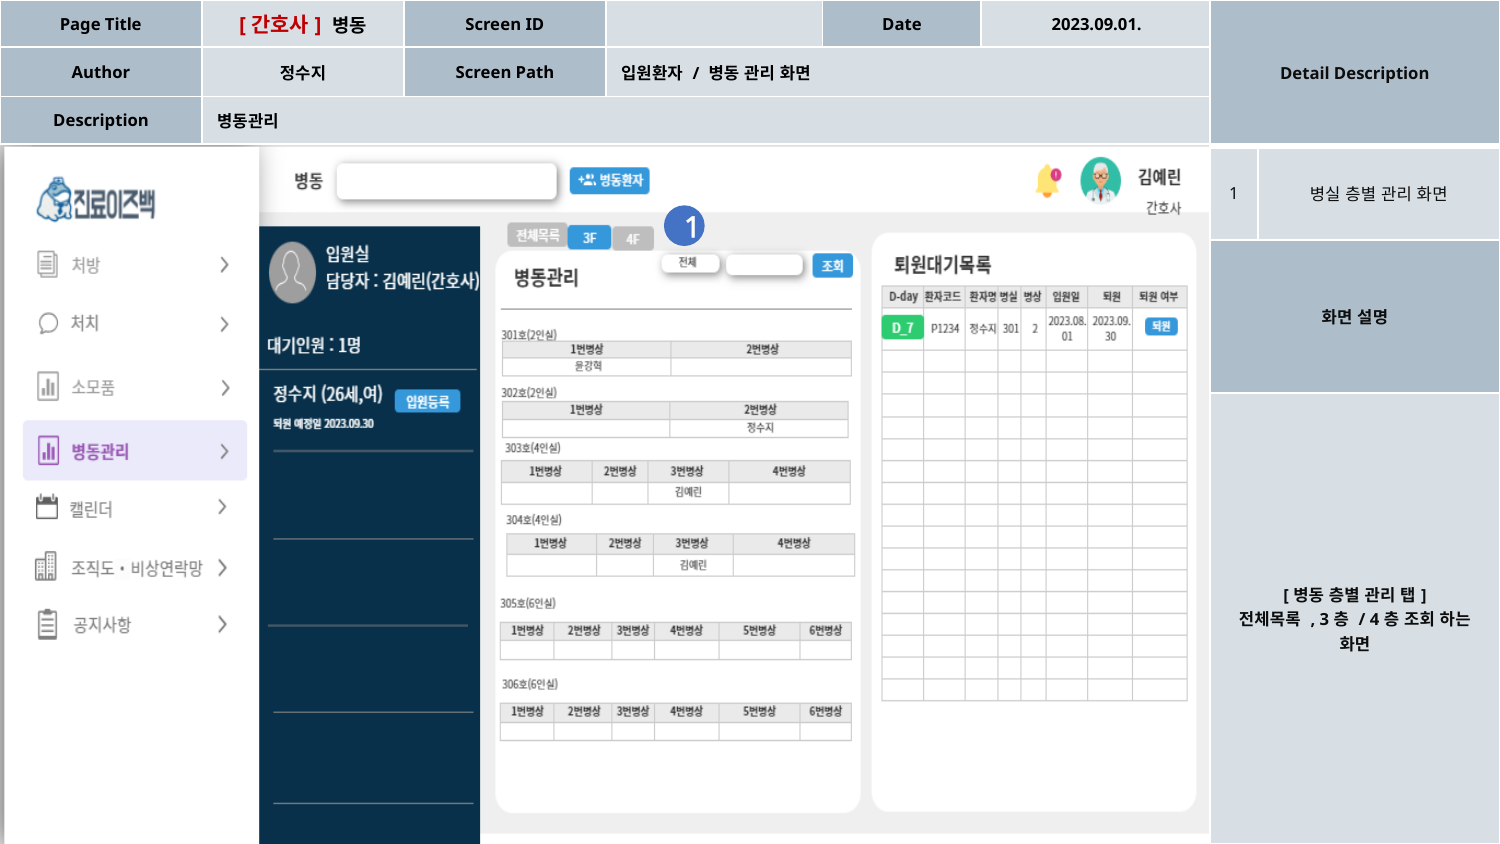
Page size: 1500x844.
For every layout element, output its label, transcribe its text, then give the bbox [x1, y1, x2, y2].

table_cell [병동 층별 관리 탭] 전체목록 , 3층 / 4층 조회 하는 화면 [1214, 394, 1499, 843]
table_cell 1 [1214, 149, 1257, 239]
table_cell Screen Path [405, 48, 605, 96]
table_header Screen ID [405, 1, 605, 46]
table_cell Author [1, 48, 201, 96]
picture [0, 143, 1214, 844]
table_header [간호사] 병동 [203, 1, 403, 46]
table_cell 병동관리 [203, 97, 1209, 143]
table_header Page Title [1, 1, 201, 46]
table_header Detail Description [1211, 1, 1499, 143]
table_header [607, 1, 822, 46]
table_cell 화면 설명 [1214, 241, 1499, 392]
table_cell Description [1, 97, 201, 143]
table_cell 입원환자 / 병동 관리 화면 [607, 48, 1209, 96]
table_header Date [823, 1, 980, 46]
table_header 2023.09.01. [982, 1, 1209, 46]
table_cell 병실 층별 관리 화면 [1259, 149, 1499, 239]
table_cell 정수지 [203, 48, 403, 96]
